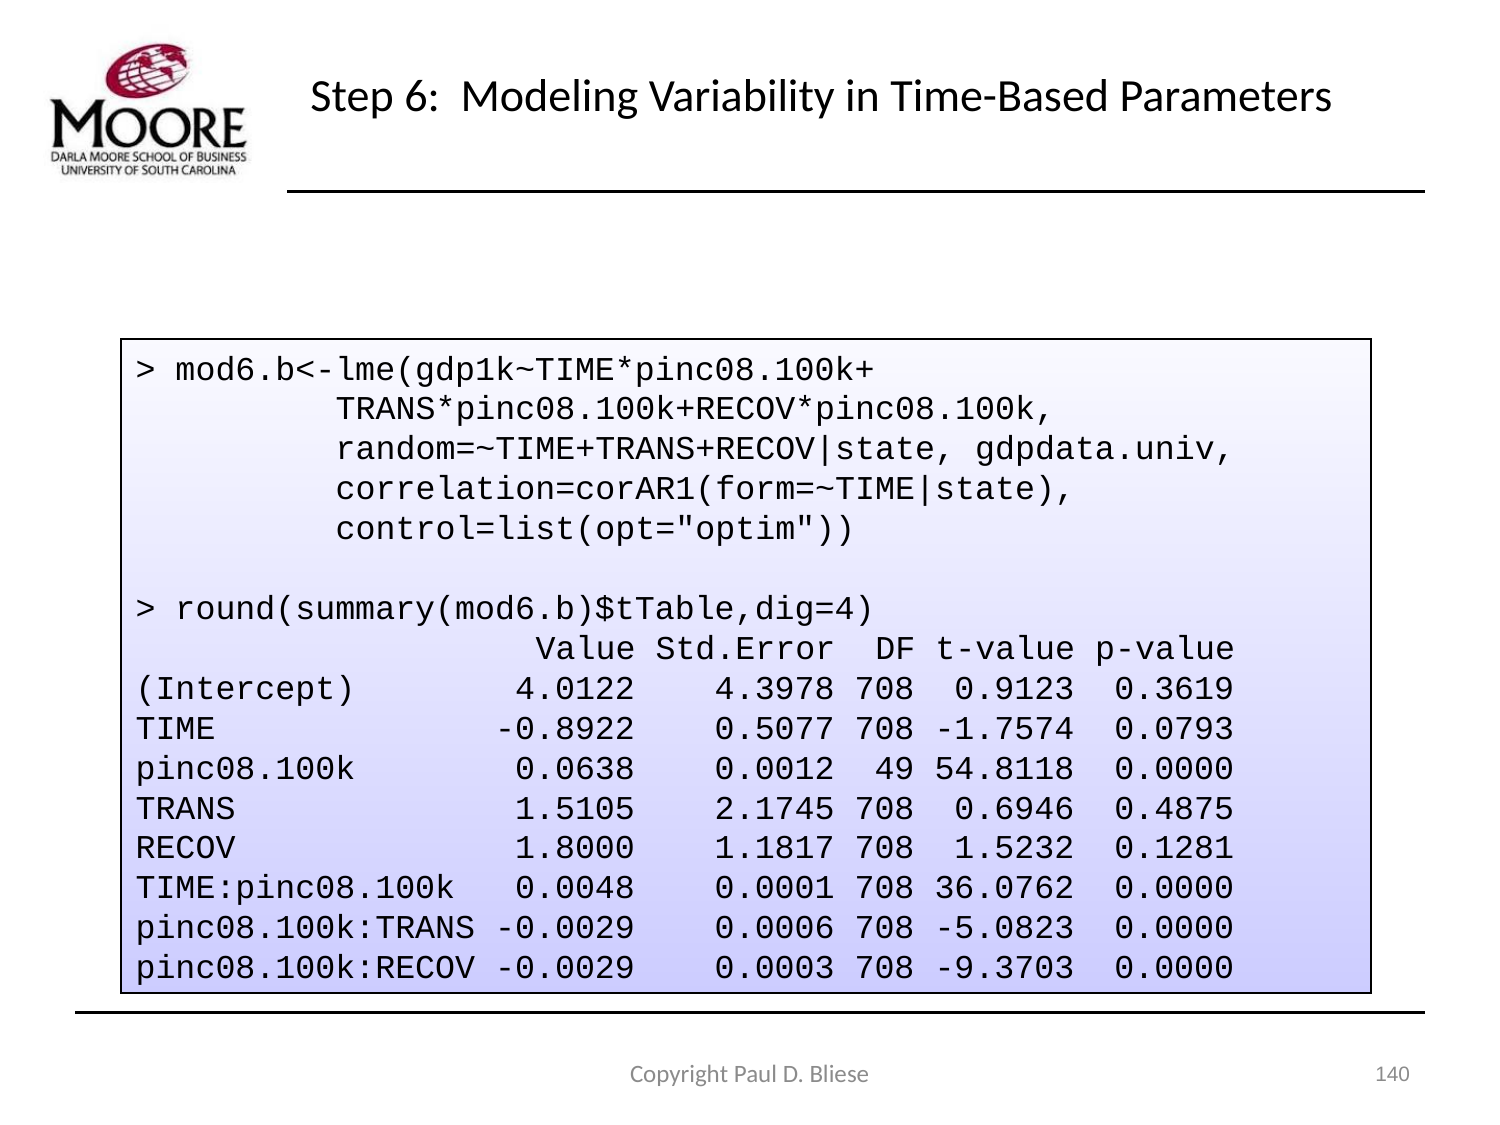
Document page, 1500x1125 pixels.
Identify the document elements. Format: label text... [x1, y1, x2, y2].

footer Copyright Paul D. Bliese [512, 1042, 988, 1103]
picture [35, 24, 262, 191]
title Step 6: Modeling Variability in Time-Based Parameters [284, 30, 1360, 156]
text_box > mod6.b<-lme(gdp1k~TIME*pinc08.100k+ TRANS*pinc08.100k+RECOV*pinc08.100k, random=~TIME+TRANS+RECOV|state, gdpdata.univ, correlation=corAR1(form=~TIME|state), control=list(opt="optim")) > round(summary(mod6.b)$tTable,dig=4) Value Std.Error DF t-value p-value (Intercept) 4.0122 4.3978 708 0.9123 0.3619 TIME -0.8922 0.5077 708 -1.7574 0.0793 pinc08.100k 0.0638 0.0012 49 54.8118 0.0000 TRANS 1.5105 2.1745 708 0.6946 0.4875 RECOV 1.8000 1.1817 708 1.5232 0.1281 TIME:pinc08.100k 0.0048 0.0001 708 36.0762 0.0000 pinc08.100k:TRANS -0.0029 0.0006 708 -5.0823 0.0000 pinc08.100k:RECOV -0.0029 0.0003 708 -9.3703 0.0000 [120, 339, 1372, 993]
slide_number 140 [1074, 1042, 1425, 1103]
